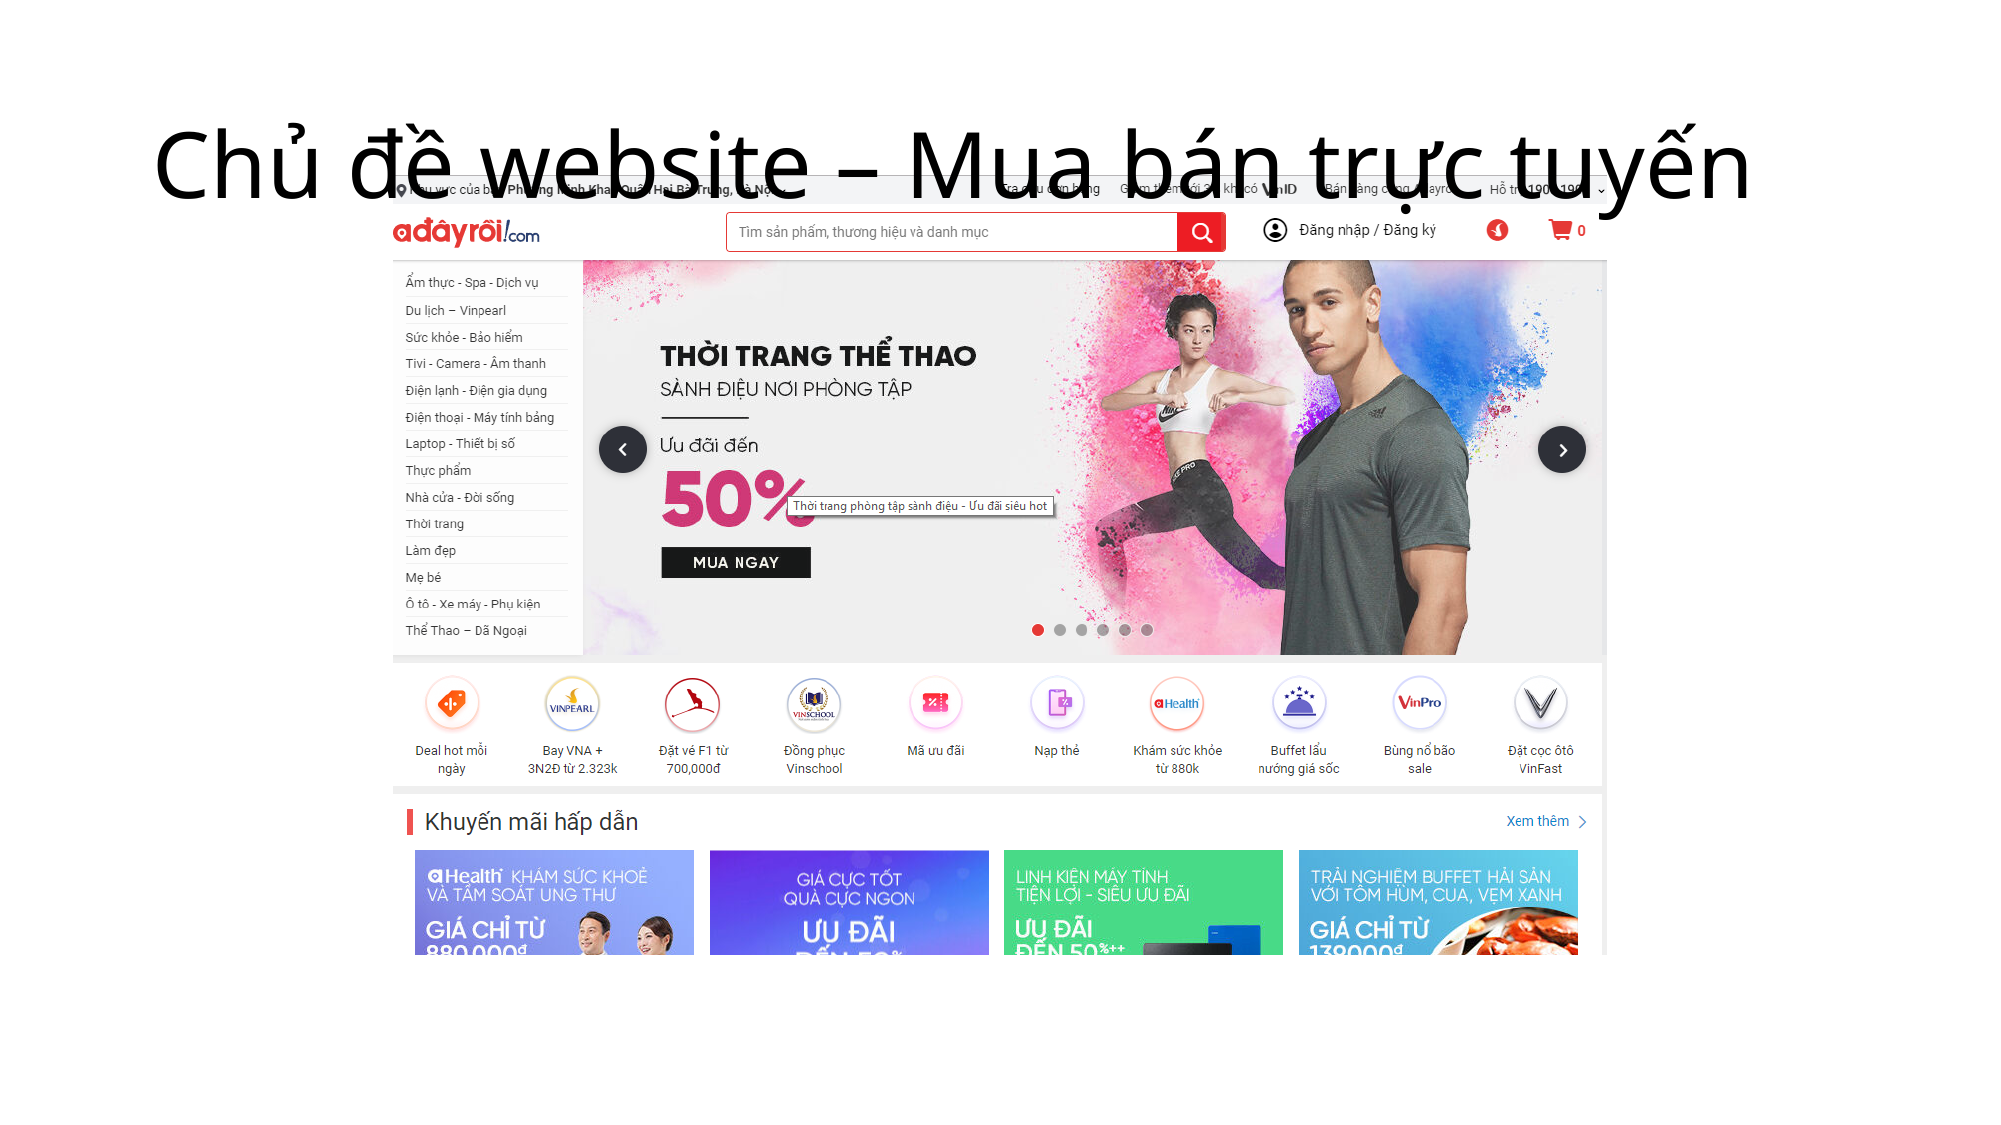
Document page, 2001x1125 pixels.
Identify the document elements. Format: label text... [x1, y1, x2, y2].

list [393, 174, 1607, 955]
title Chủ đề website – Mua bán trực tuyến [137, 59, 1863, 278]
